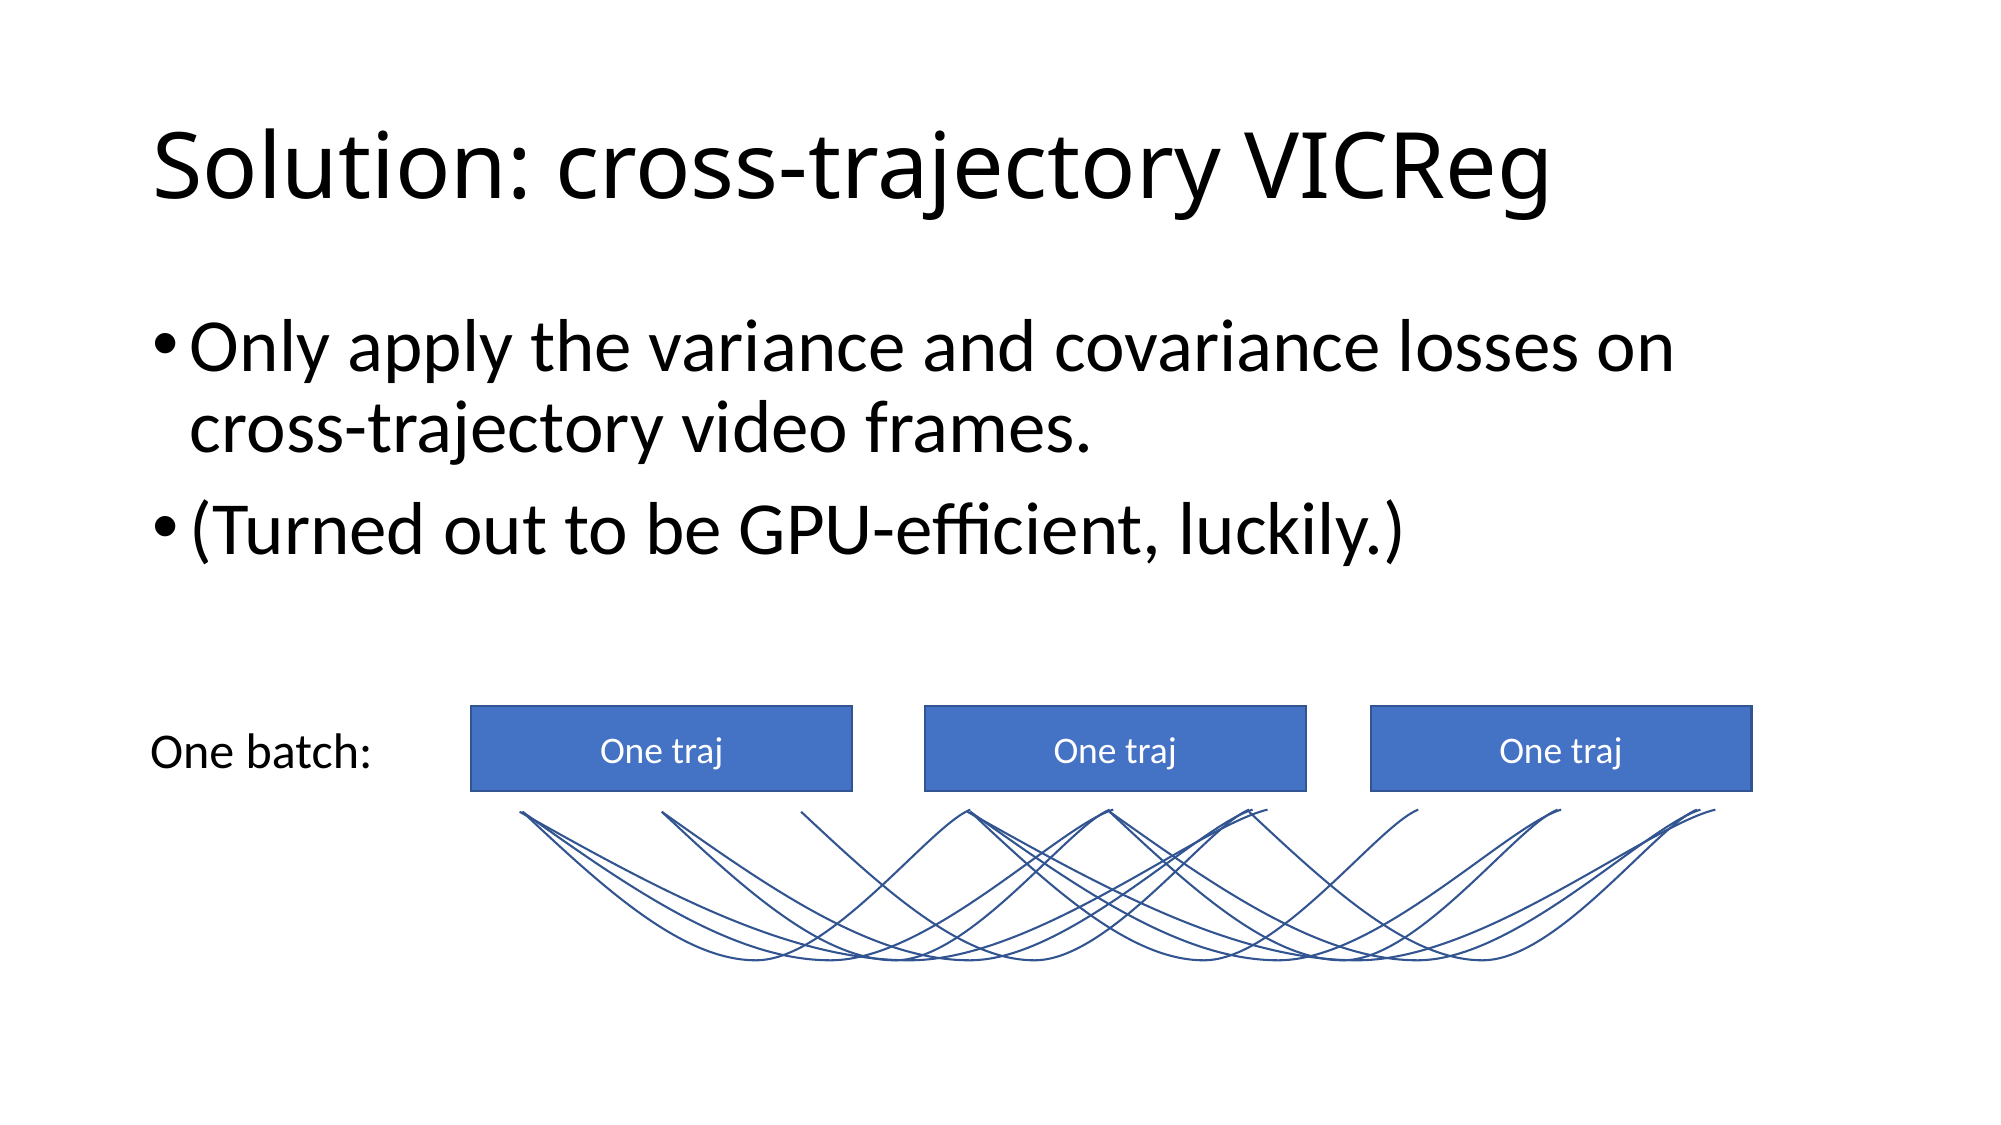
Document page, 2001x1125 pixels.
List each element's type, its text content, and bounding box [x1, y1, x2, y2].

text_box [1109, 808, 1701, 962]
text_box [519, 810, 866, 959]
text_box [975, 818, 1230, 962]
text_box [527, 818, 782, 962]
text_box [966, 810, 1314, 959]
title Solution: cross-trajectory VICReg [137, 59, 1863, 278]
text_box [1110, 814, 1370, 962]
text_box [536, 823, 860, 962]
text_box [662, 814, 922, 962]
text_box [1451, 820, 1682, 962]
list Only apply the variance and covariance losses on cross-trajectory video frames. (Turned out to be GPU-efficient, luckily.) [137, 299, 1863, 836]
text_box [661, 810, 1091, 962]
text_box [984, 823, 1307, 962]
text_box [1003, 918, 1110, 962]
text_box [1671, 808, 1716, 830]
text_box [902, 957, 938, 962]
text_box One traj [470, 705, 853, 792]
text_box One traj [924, 705, 1307, 792]
text_box One batch: [130, 710, 399, 786]
text_box [1350, 957, 1386, 962]
text_box One traj [1370, 705, 1753, 792]
